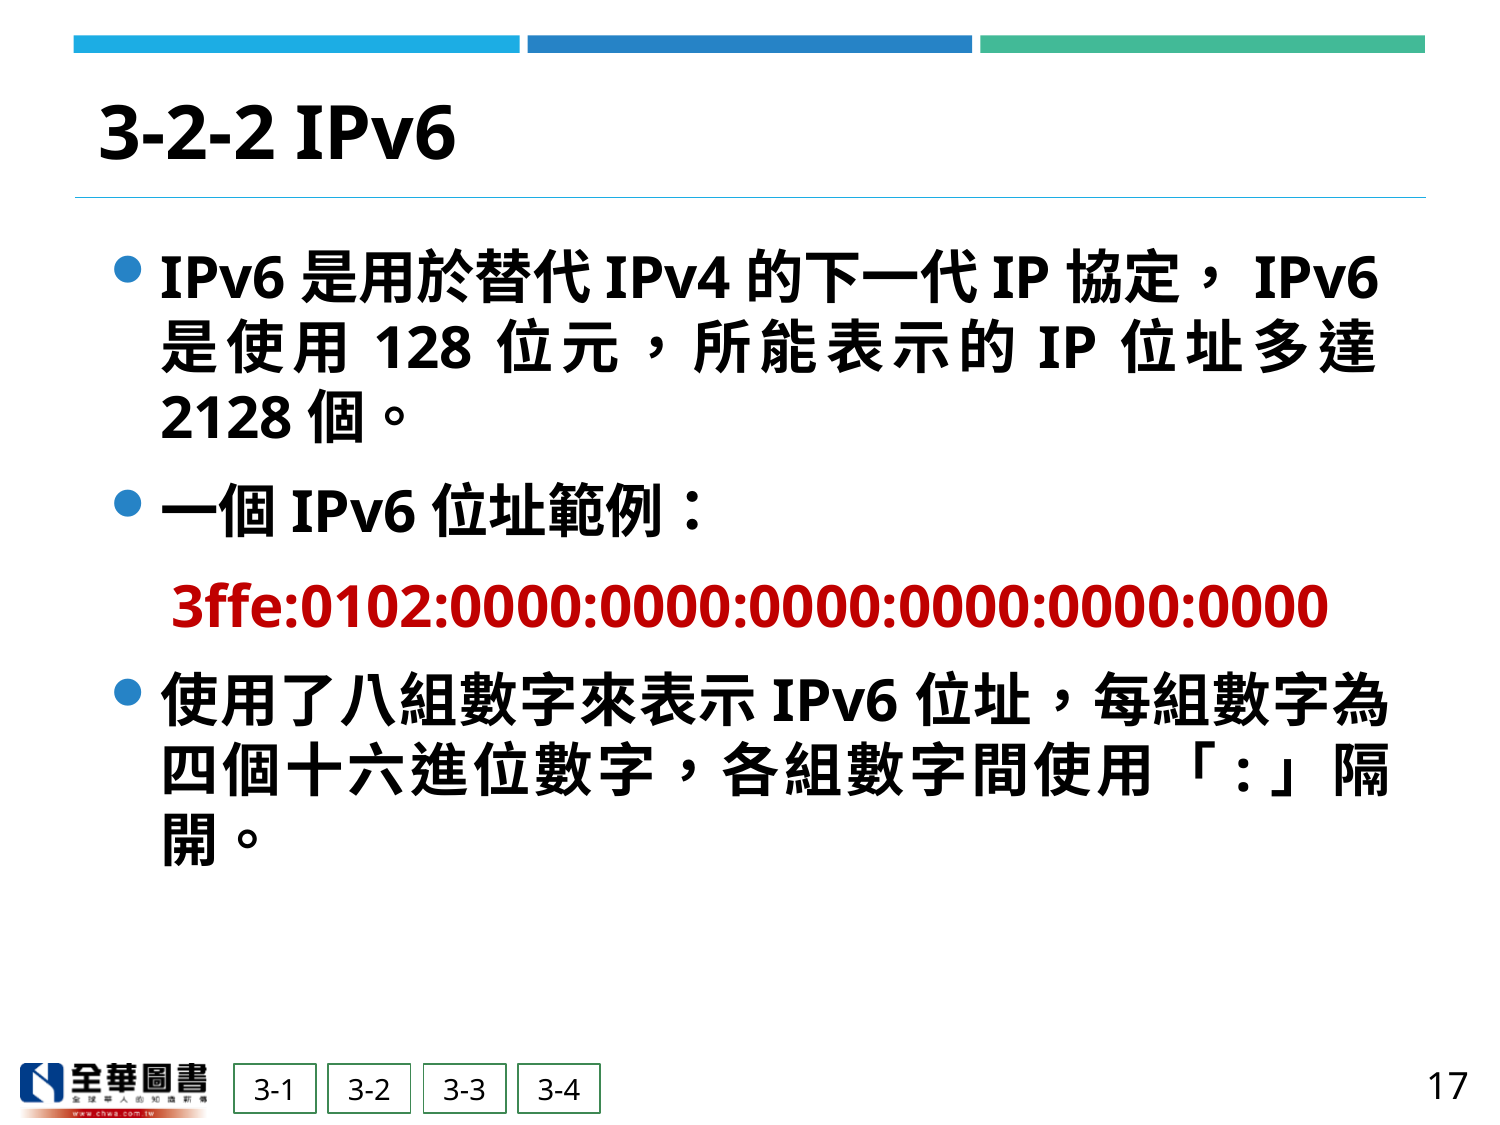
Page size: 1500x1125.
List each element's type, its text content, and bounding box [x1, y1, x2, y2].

slide_number 17 [1357, 1057, 1484, 1118]
list IPv6是用於替代IPv4的下一代IP協定，IPv6是使用128位元，所能表示的IP位址多達2128個。 一個IPv6位址範例： 3ffe:0102:0000:0000:0000:0000:0000:0000 使用了八組數字來表示IPv6位址，每組數字為四個十六進位數字，各組數字間使用「:」隔開。 [95, 232, 1406, 1035]
title 3-2-2 IPv6 [83, 68, 1406, 191]
picture [20, 1063, 207, 1118]
